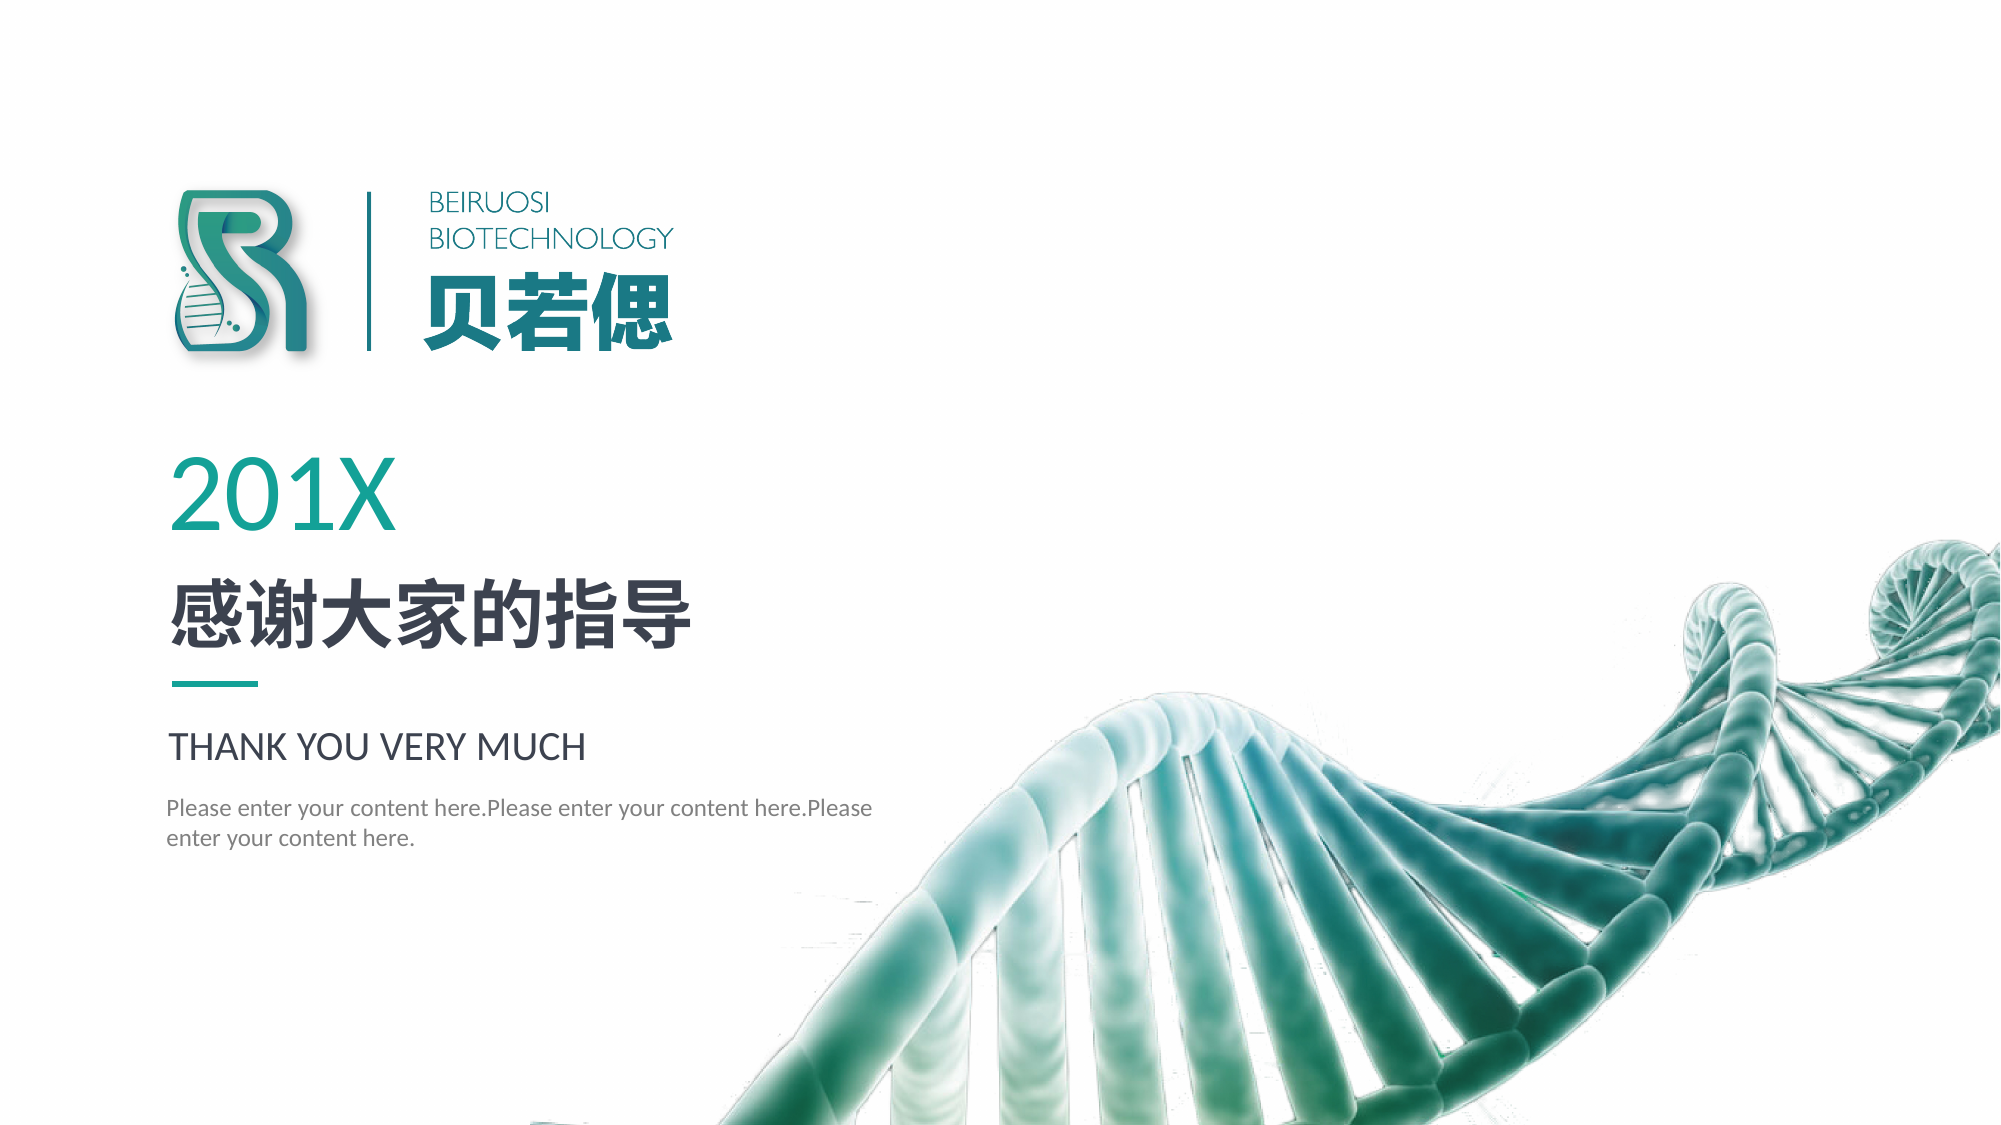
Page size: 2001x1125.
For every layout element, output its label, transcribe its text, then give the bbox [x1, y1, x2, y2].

picture [0, 0, 2001, 1125]
text_box Please enter your content here.Please enter your content here.Please enter your content here. [151, 784, 936, 859]
text_box 201X [153, 410, 413, 561]
text_box THANK YOU VERY MUCH [153, 711, 602, 777]
text_box 感谢大家的指导 [154, 559, 710, 665]
